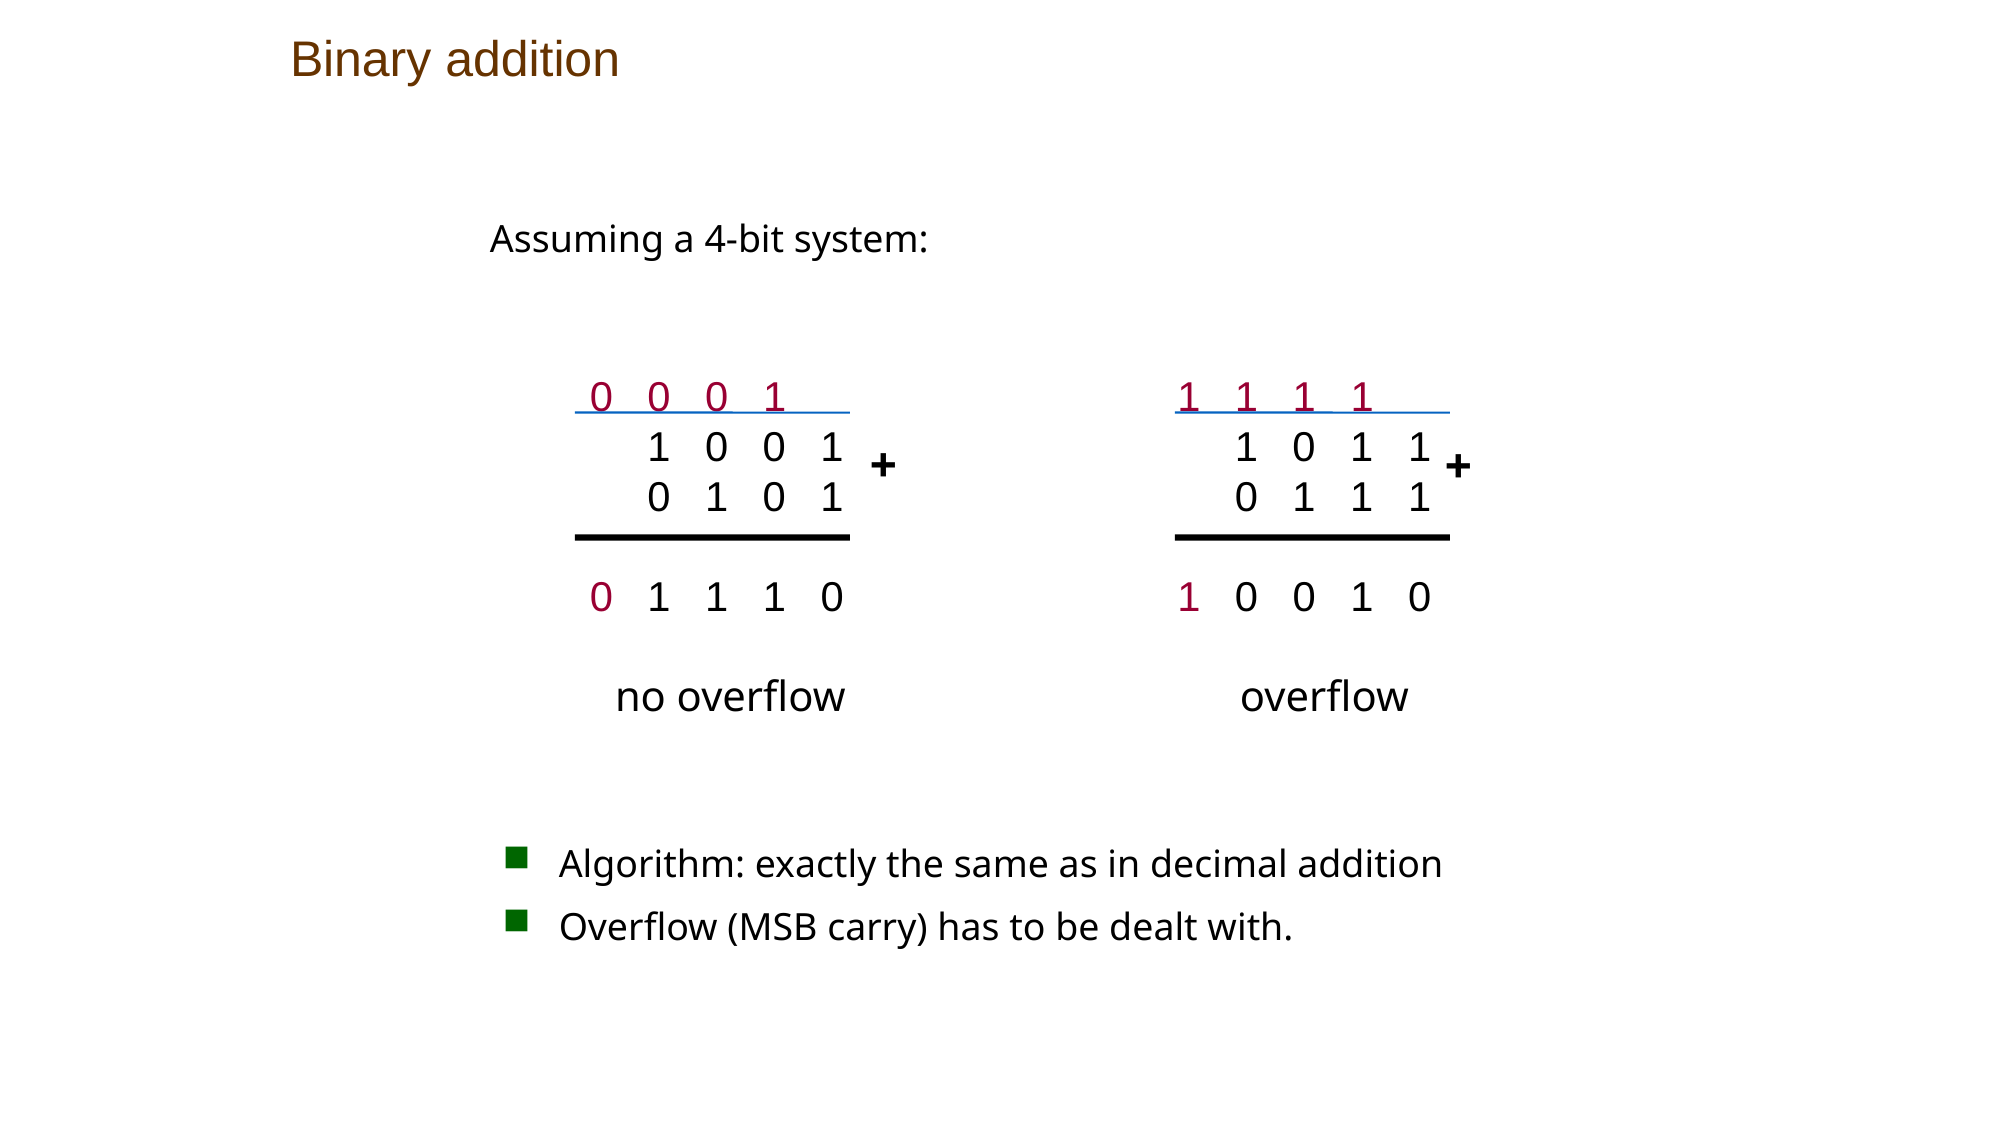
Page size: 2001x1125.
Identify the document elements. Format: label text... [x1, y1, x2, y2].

text_box Binary addition [274, 12, 1713, 100]
text_box Algorithm: exactly the same as in decimal addition Overflow (MSB carry) has to be dealt with. [487, 837, 1625, 988]
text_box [599, 662, 1425, 738]
text_box Assuming a 4-bit system: [474, 212, 1613, 288]
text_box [574, 362, 913, 628]
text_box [1162, 362, 1488, 628]
